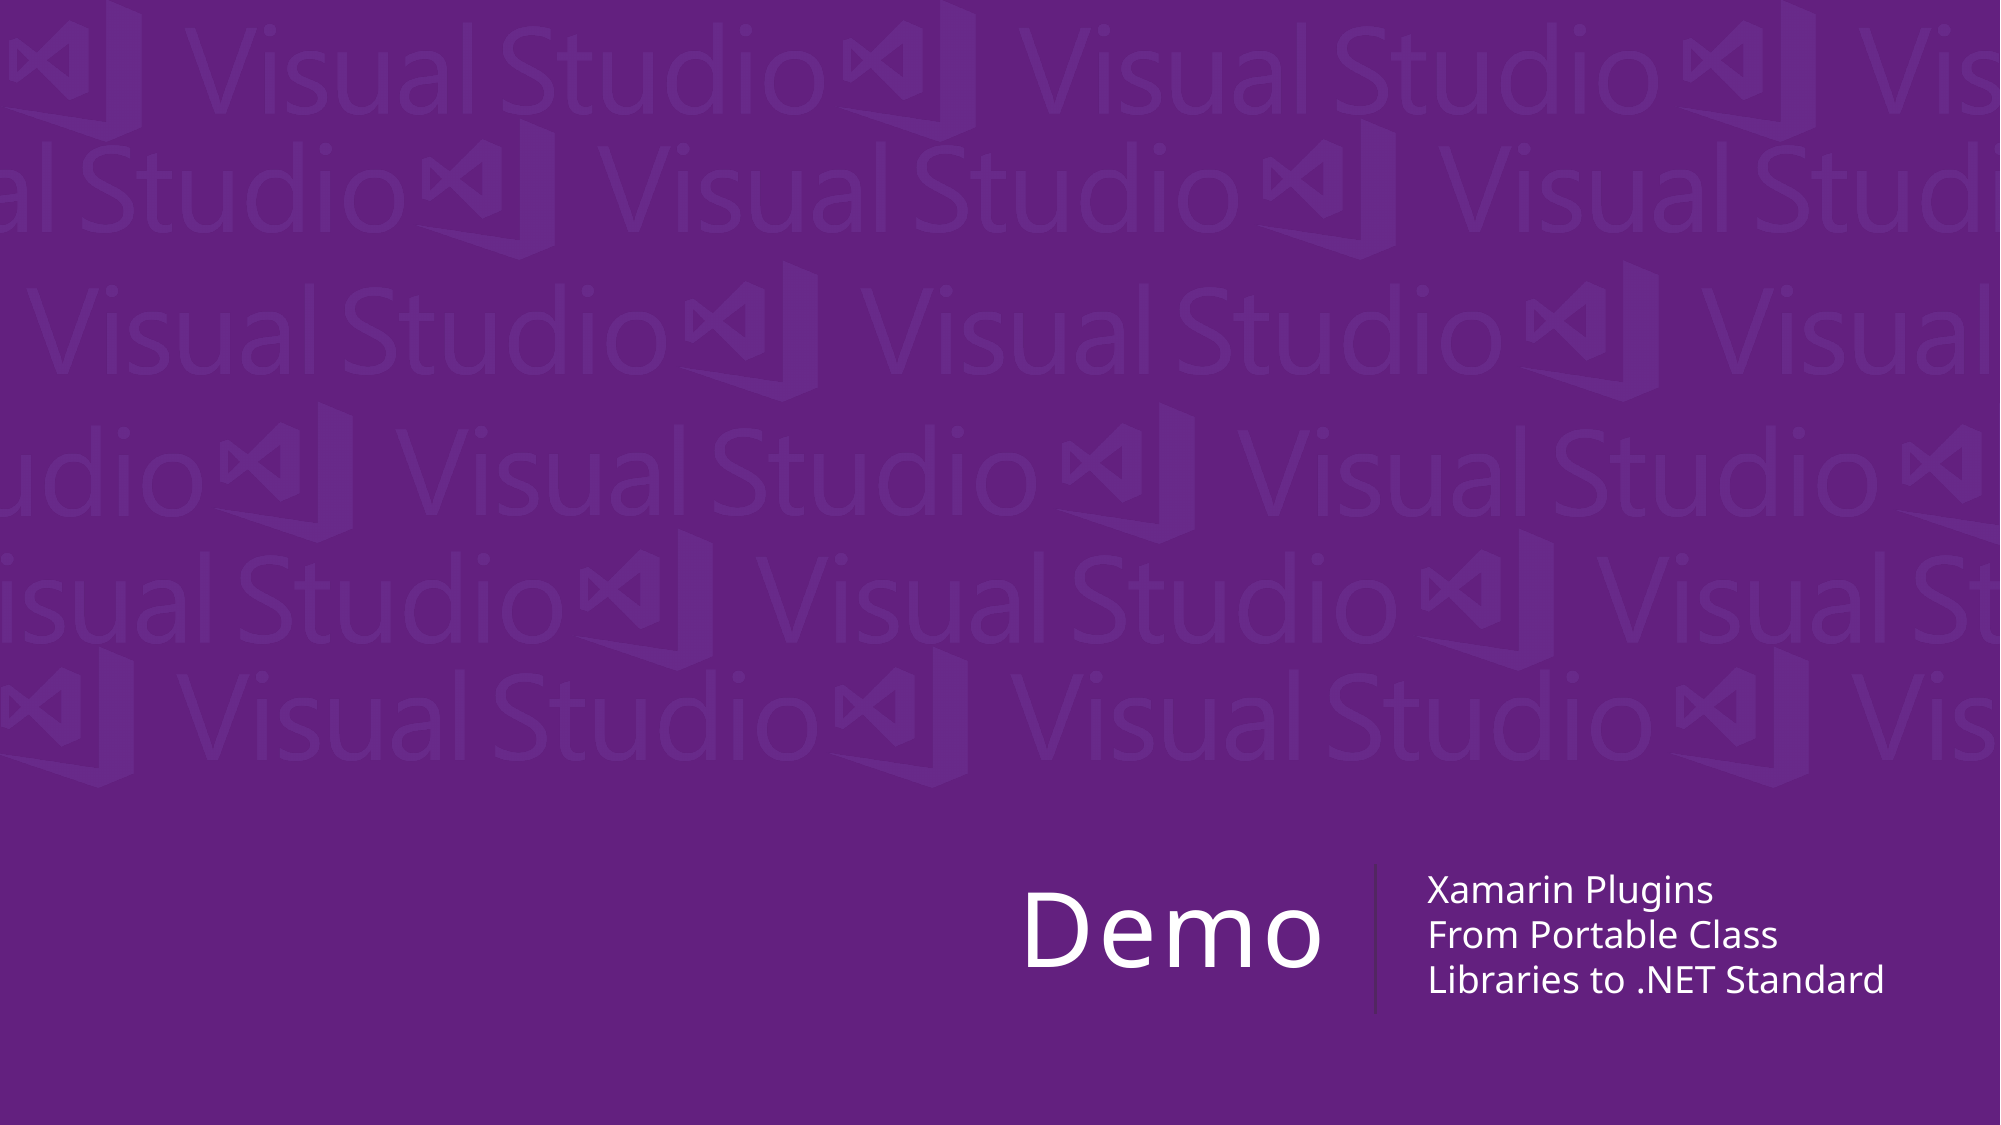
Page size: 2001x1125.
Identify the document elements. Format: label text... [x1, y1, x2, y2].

list Xamarin Plugins From Portable Class Libraries to .NET Standard [1412, 813, 1938, 1054]
title Demo [75, 813, 1350, 1054]
